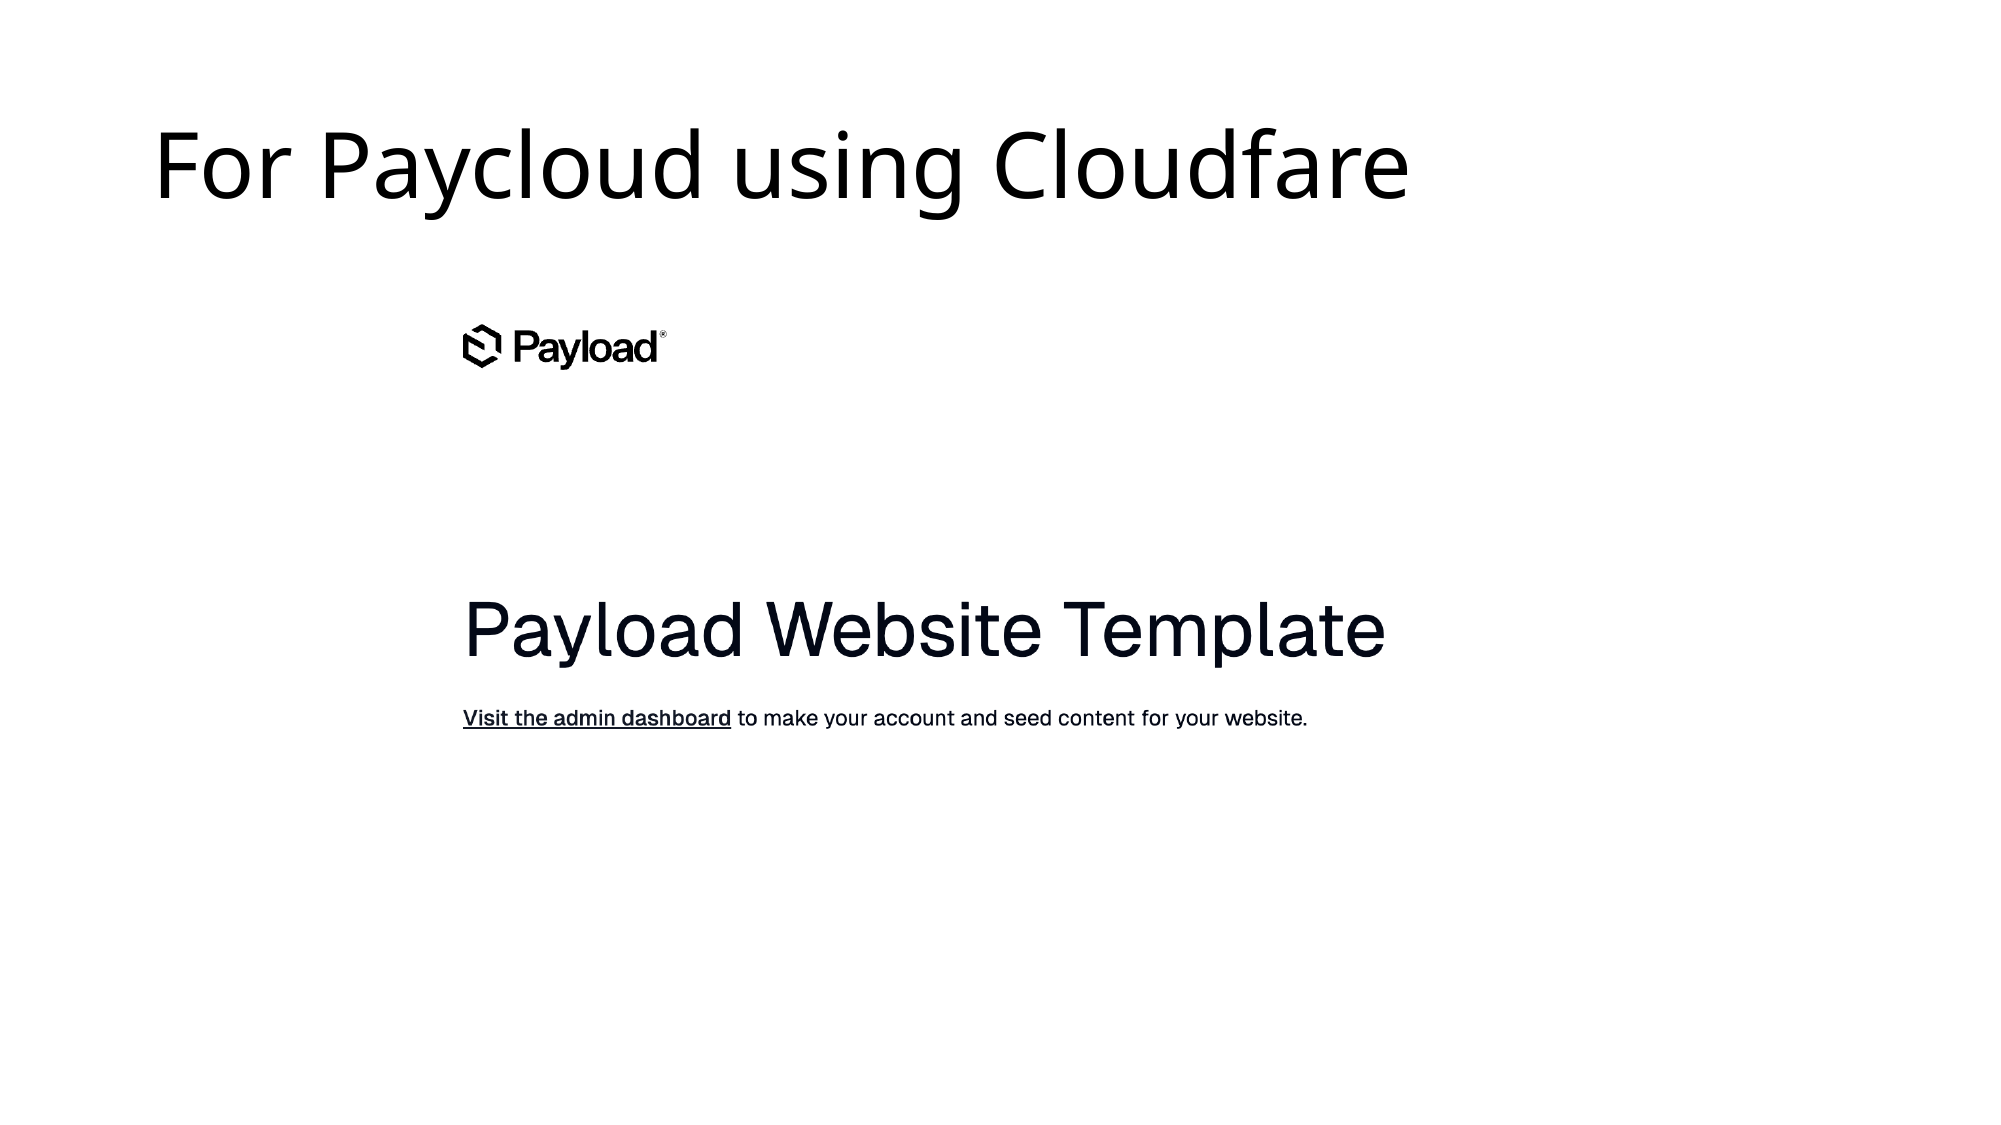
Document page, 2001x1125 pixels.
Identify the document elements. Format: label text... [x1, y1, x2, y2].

title For Paycloud using Cloudfare [137, 59, 1863, 278]
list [423, 298, 1577, 1014]
